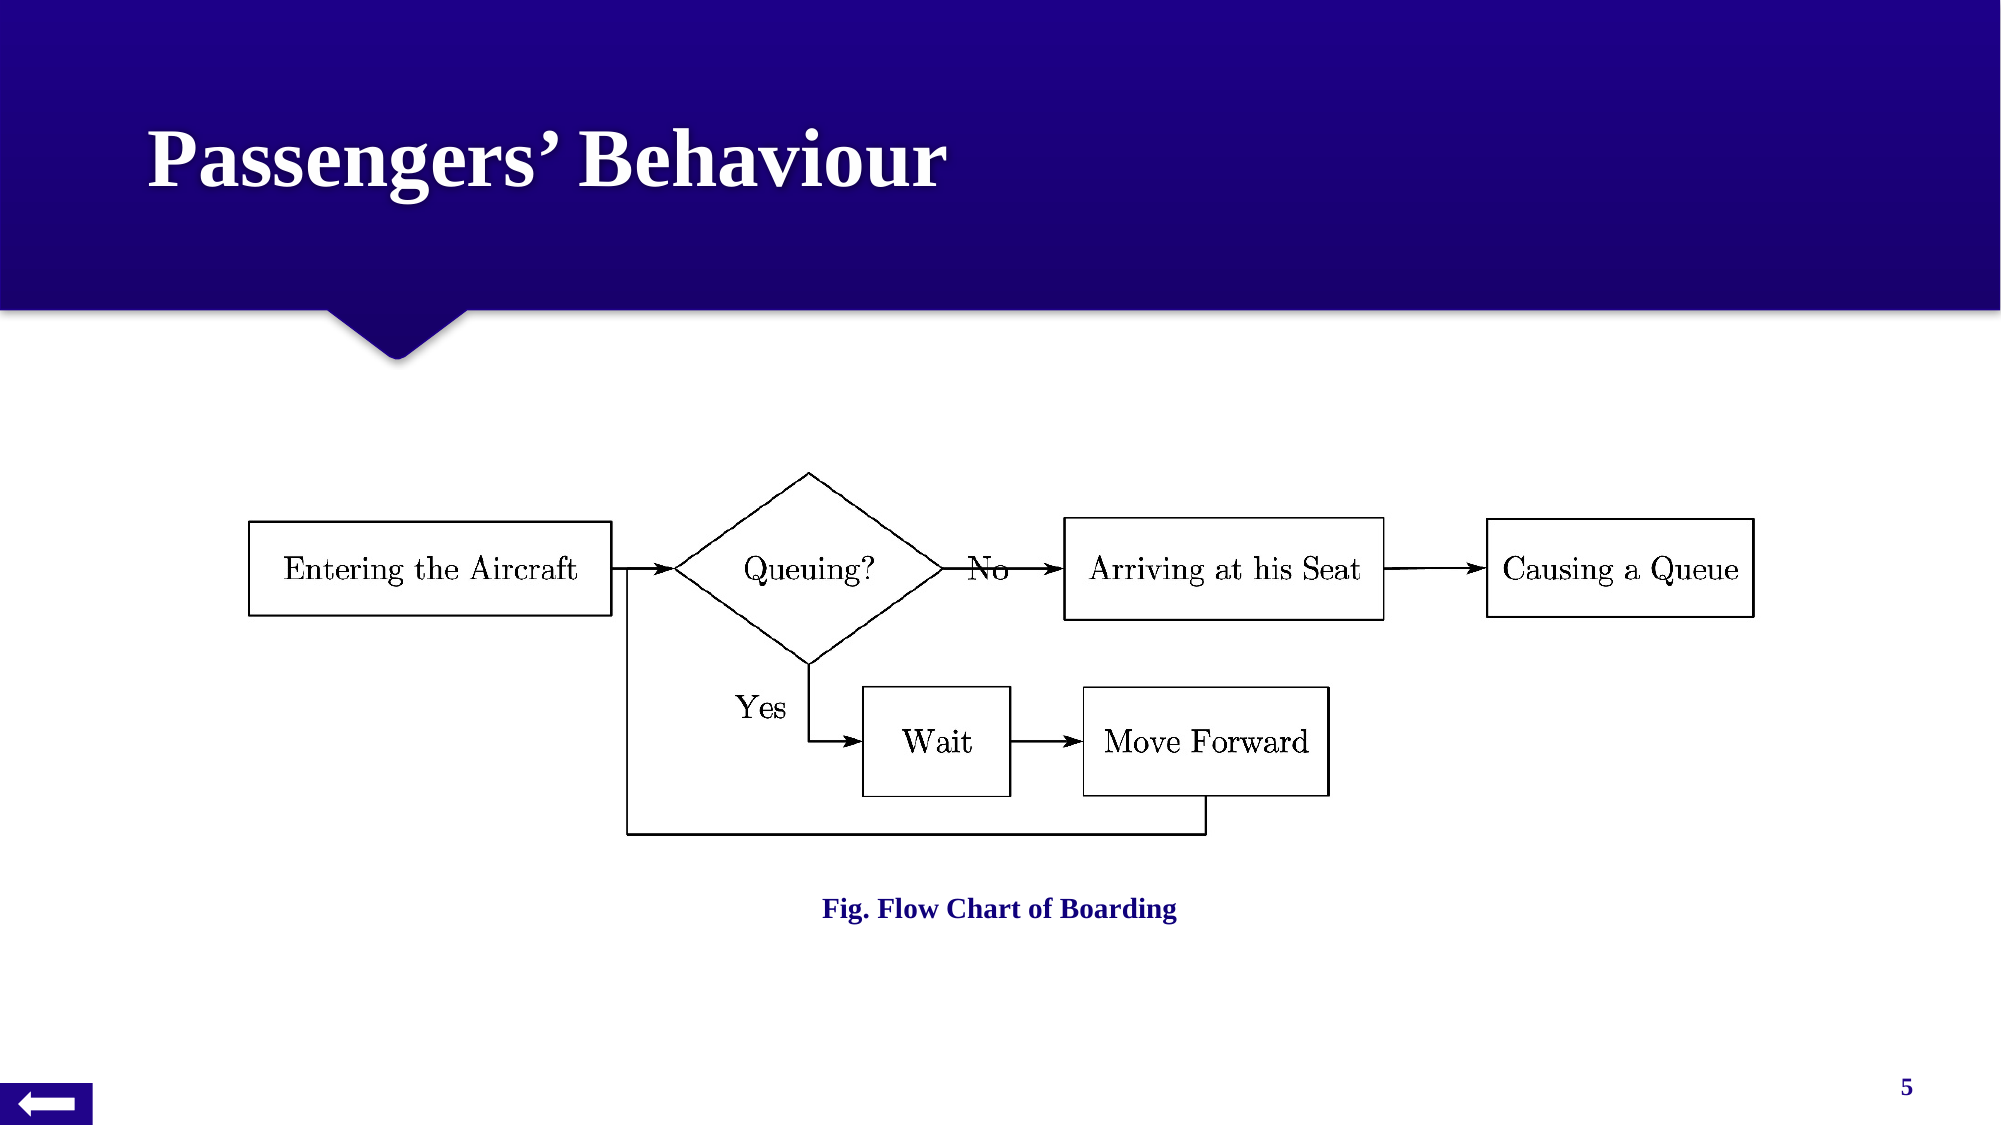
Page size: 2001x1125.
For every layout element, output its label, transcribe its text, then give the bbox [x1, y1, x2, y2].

text_box 5 [1885, 1062, 2000, 1108]
text_box [0, 1081, 95, 1125]
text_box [232, 445, 1768, 933]
title Passengers’ Behaviour [132, 73, 1868, 233]
